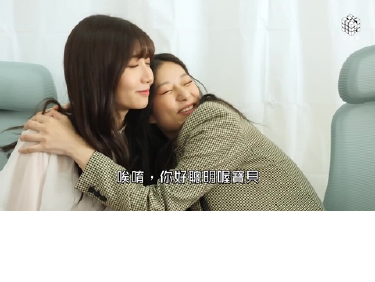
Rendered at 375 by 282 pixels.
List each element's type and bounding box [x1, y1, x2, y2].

picture [0, 0, 375, 212]
